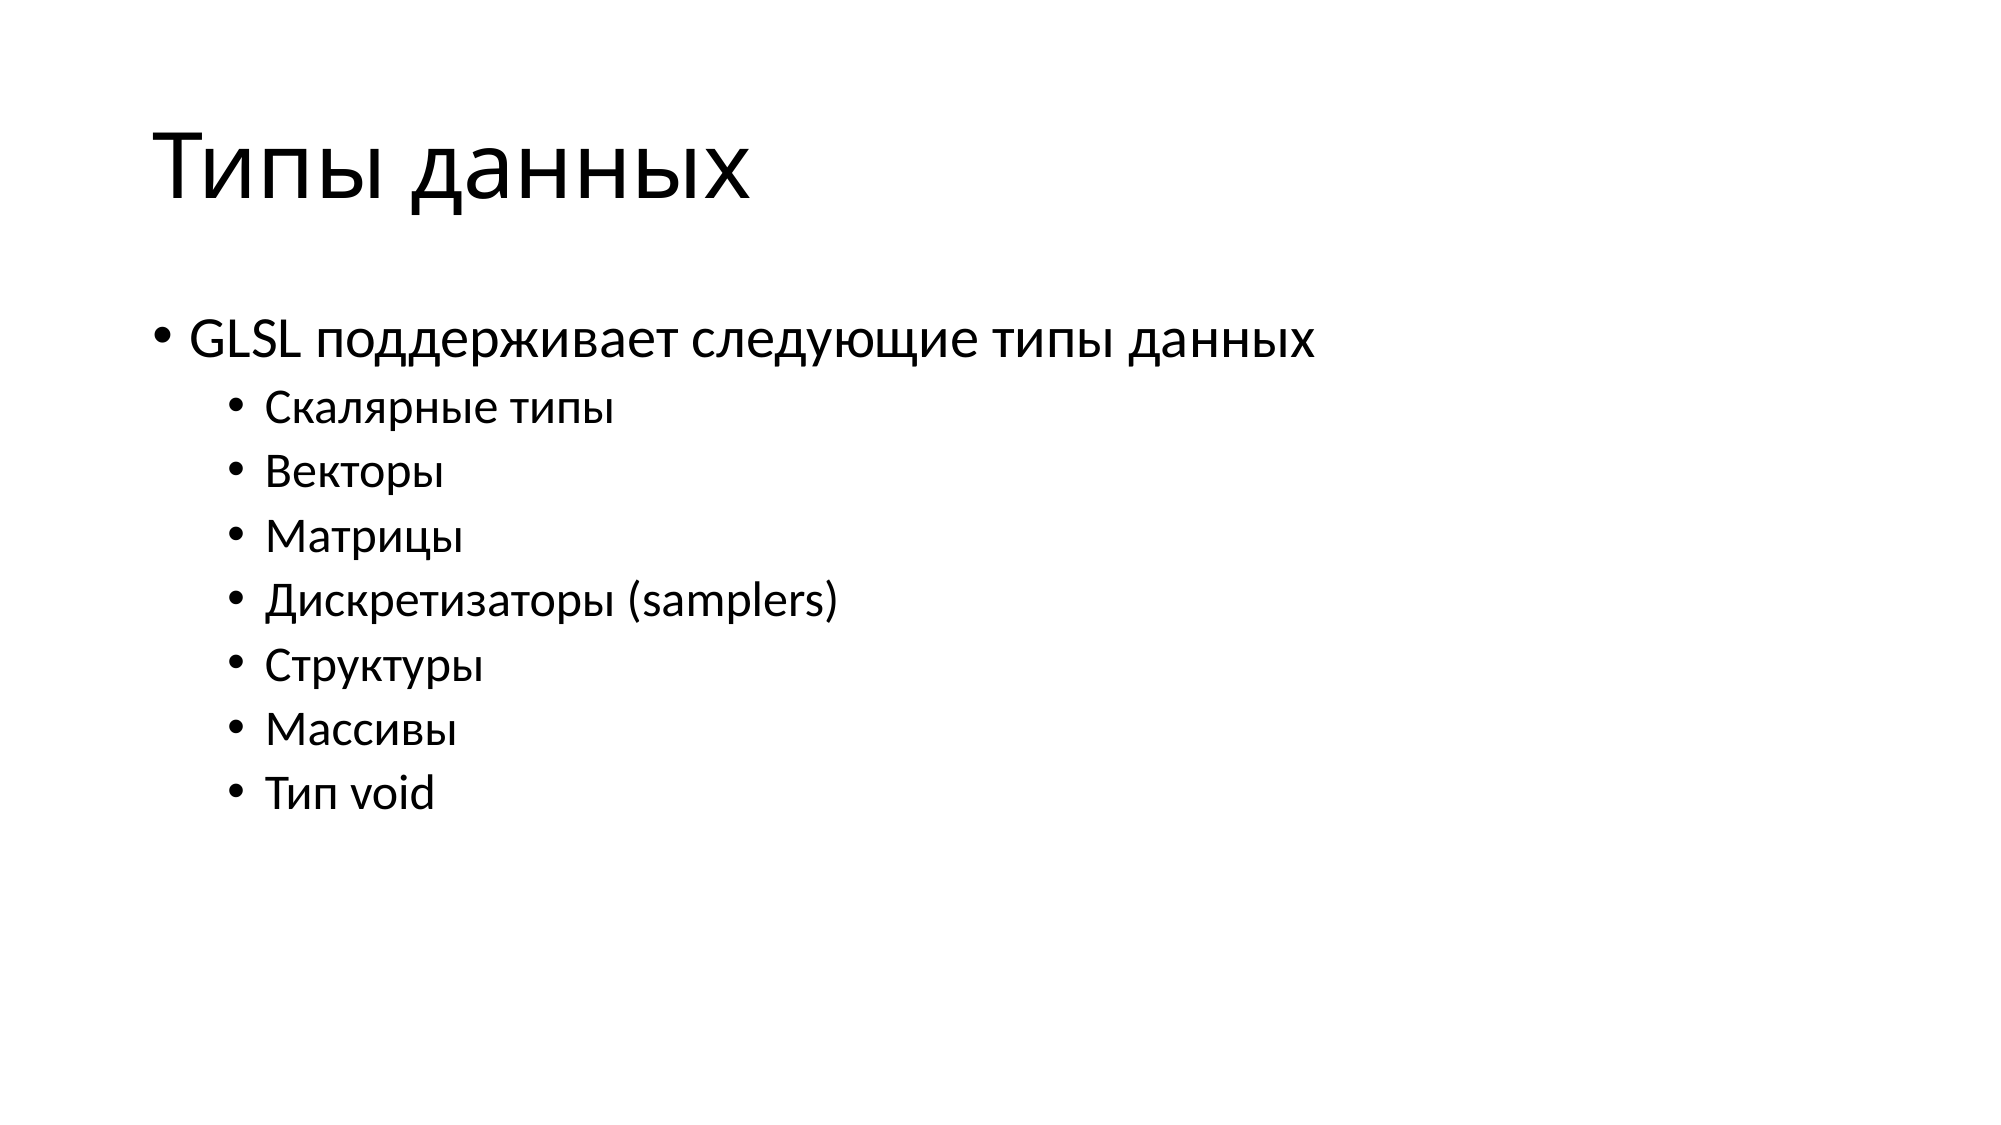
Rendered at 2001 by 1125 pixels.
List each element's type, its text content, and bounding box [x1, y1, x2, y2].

title Типы данных [137, 59, 1863, 278]
list GLSL поддерживает следующие типы данных Скалярные типы Векторы Матрицы Дискретизаторы (samplers) Структуры Массивы Тип void [137, 299, 1863, 1014]
